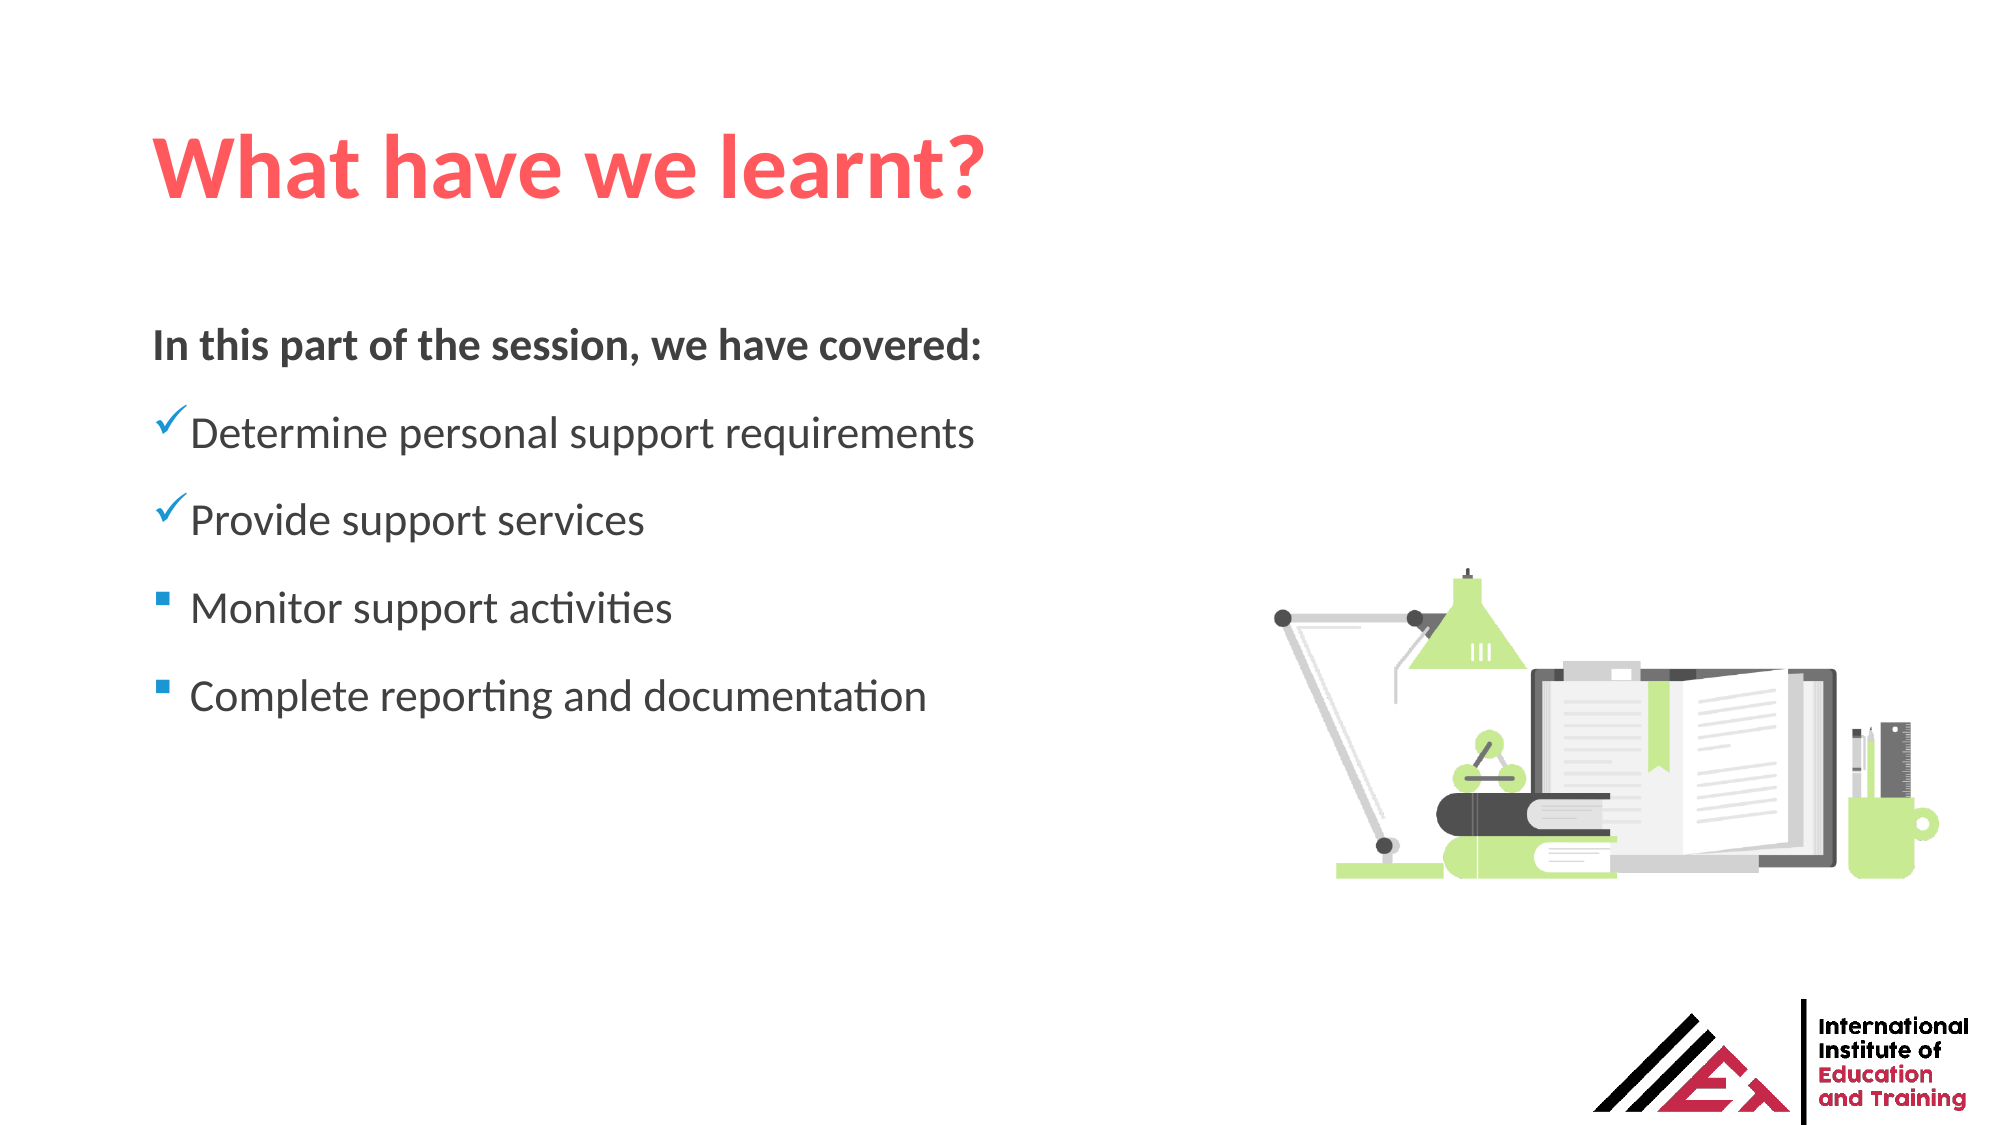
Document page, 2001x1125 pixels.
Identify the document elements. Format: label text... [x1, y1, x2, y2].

picture [1206, 331, 2000, 1125]
list In this part of the session, we have covered: Determine personal support requirements Provide support services Monitor support activities Complete reporting and documentation [137, 299, 1793, 1014]
title What have we learnt? [137, 59, 1793, 278]
